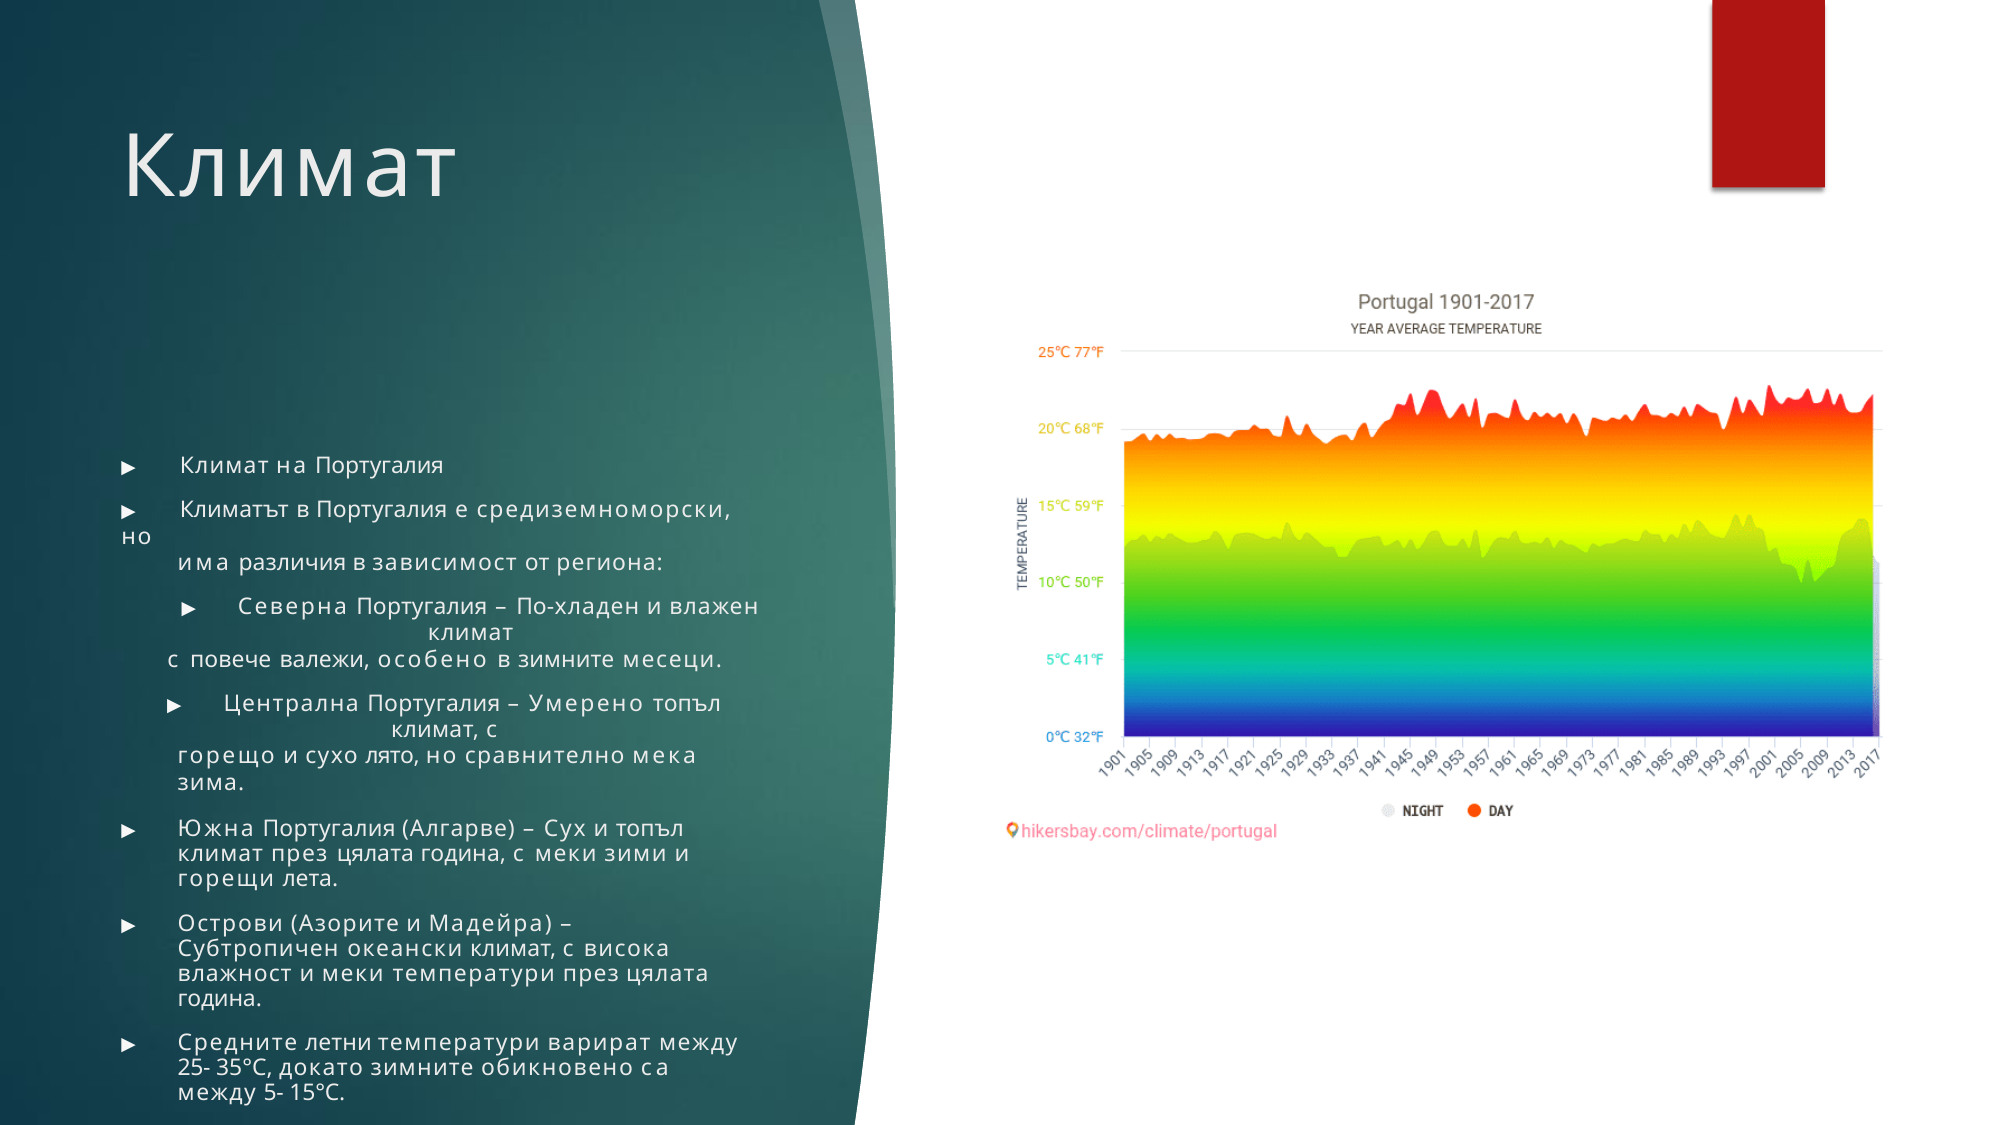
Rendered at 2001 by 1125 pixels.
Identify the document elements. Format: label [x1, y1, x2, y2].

text_box [818, 0, 2000, 1125]
text_box [0, 0, 816, 1125]
